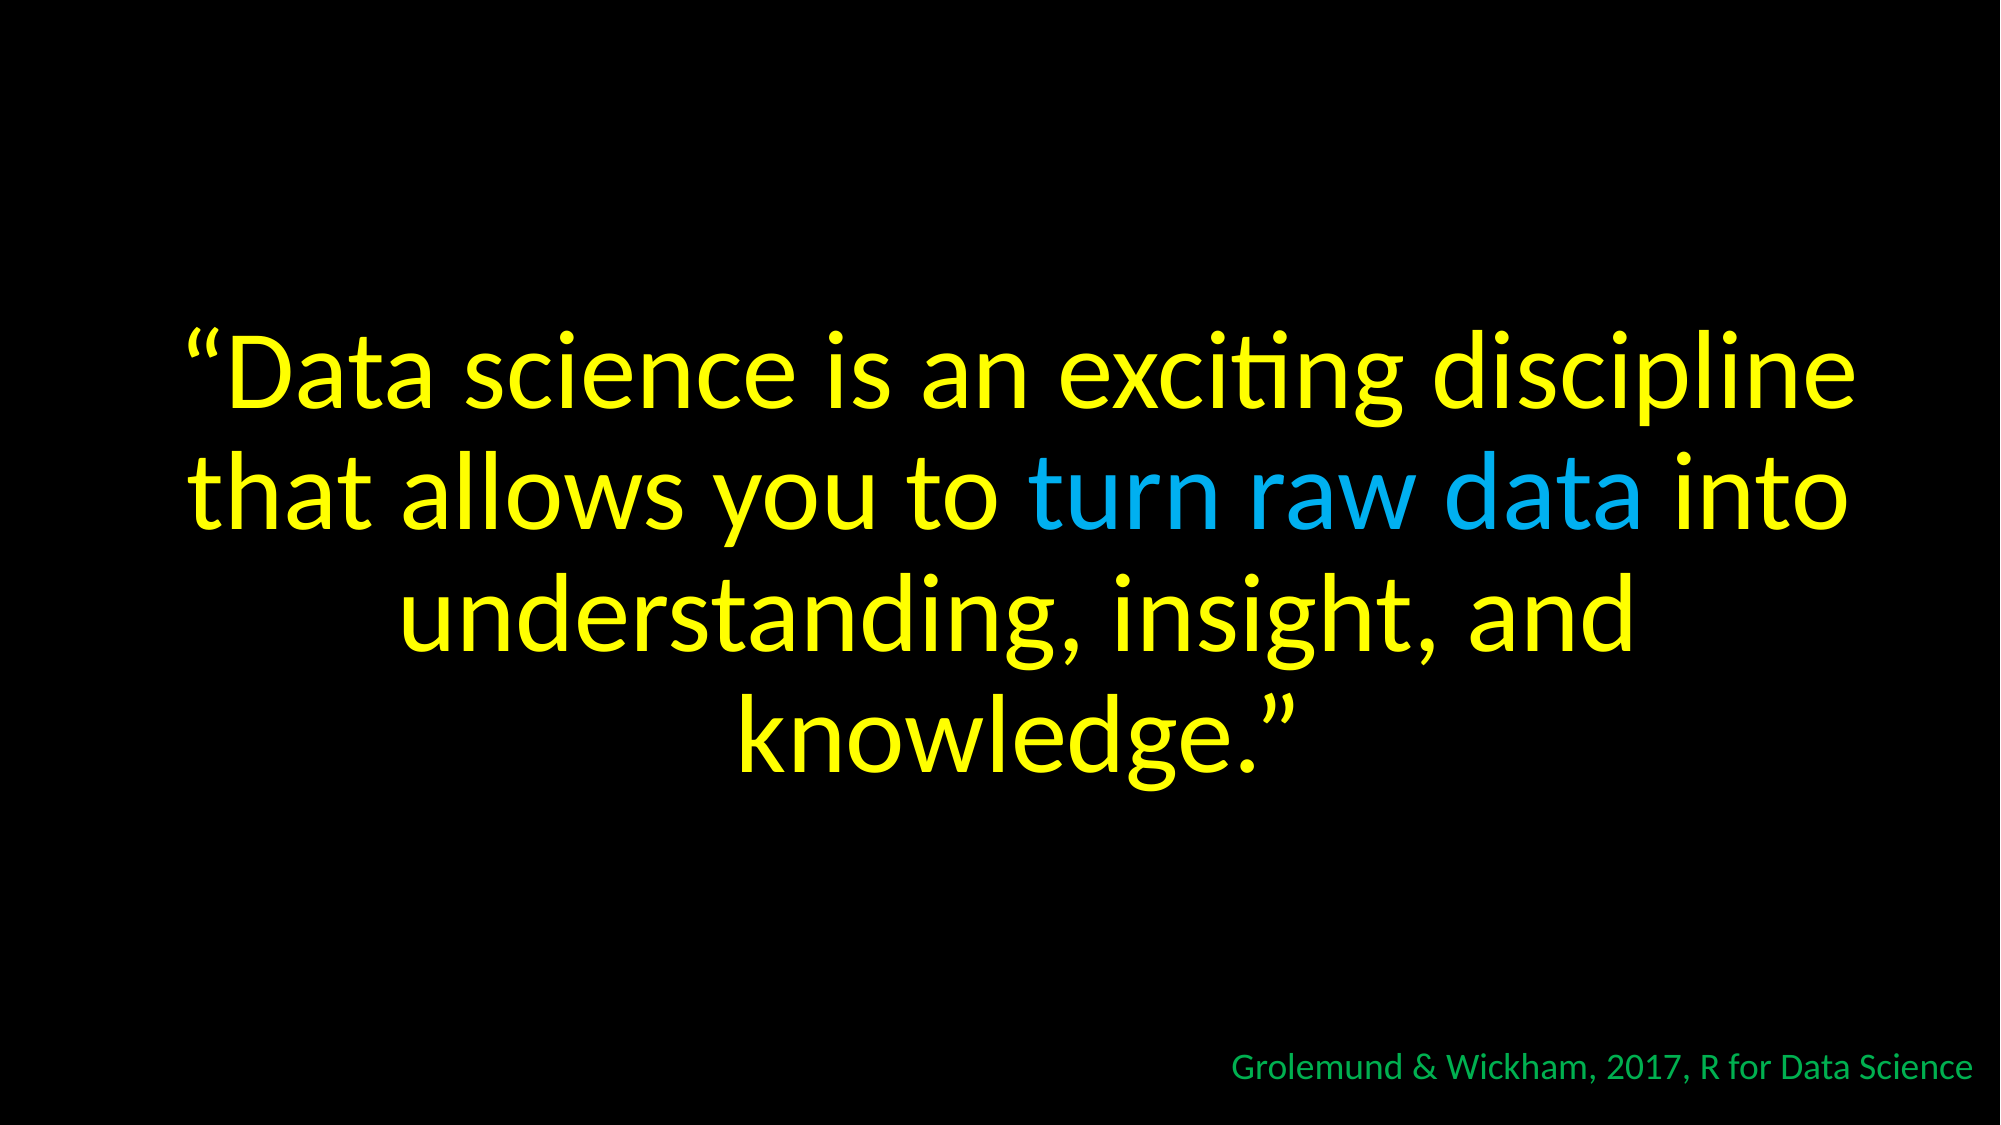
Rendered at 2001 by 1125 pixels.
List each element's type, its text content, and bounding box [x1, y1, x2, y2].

list “Data science is an exciting discipline that allows you to turn raw data into understanding, insight, and knowledge.” [156, 303, 1882, 807]
text_box Grolemund & Wickham, 2017, R for Data Science [1216, 1034, 1990, 1095]
